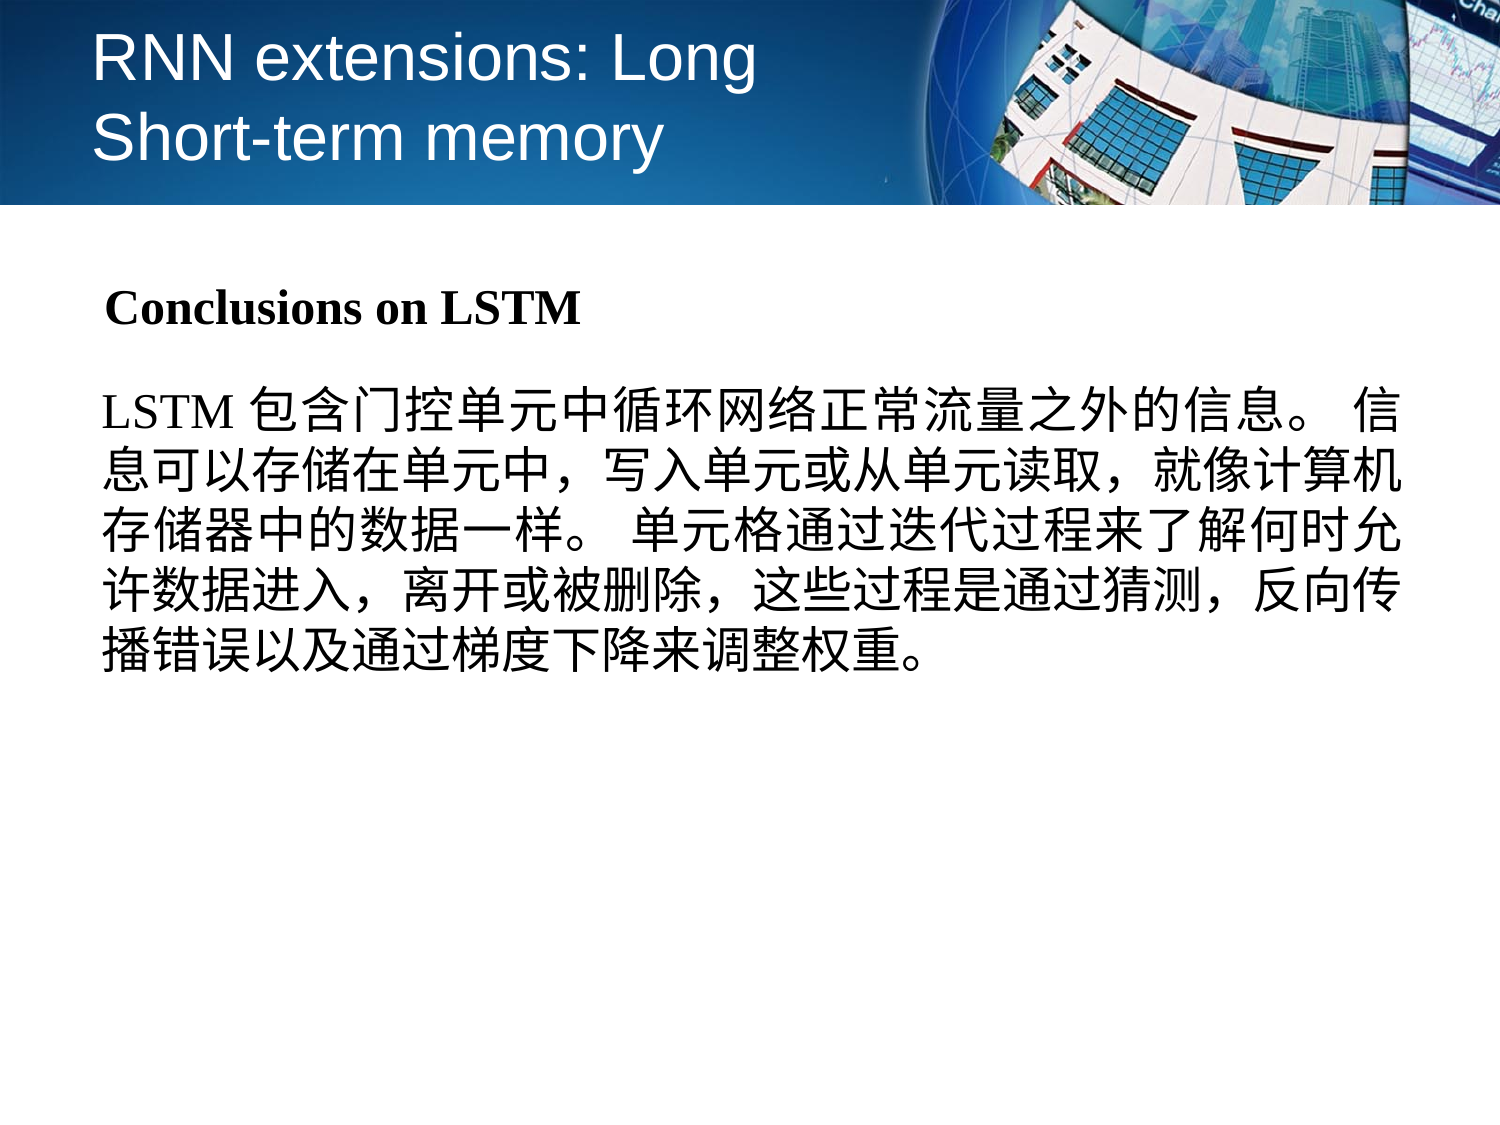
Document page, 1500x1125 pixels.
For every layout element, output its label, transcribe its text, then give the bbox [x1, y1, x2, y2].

text_box Conclusions on LSTM [89, 267, 597, 343]
text_box LSTM包含门控单元中循环网络正常流量之外的信息。 信息可以存储在单元中，写入单元或从单元读取，就像计算机存储器中的数据一样。 单元格通过迭代过程来了解何时允许数据进入，离开或被删除，这些过程是通过猜测，反向传播错误以及通过梯度下降来调整权重。 [86, 370, 1417, 686]
title RNN extensions: Long Short-term memory [76, 0, 1427, 188]
picture [0, 0, 1500, 205]
